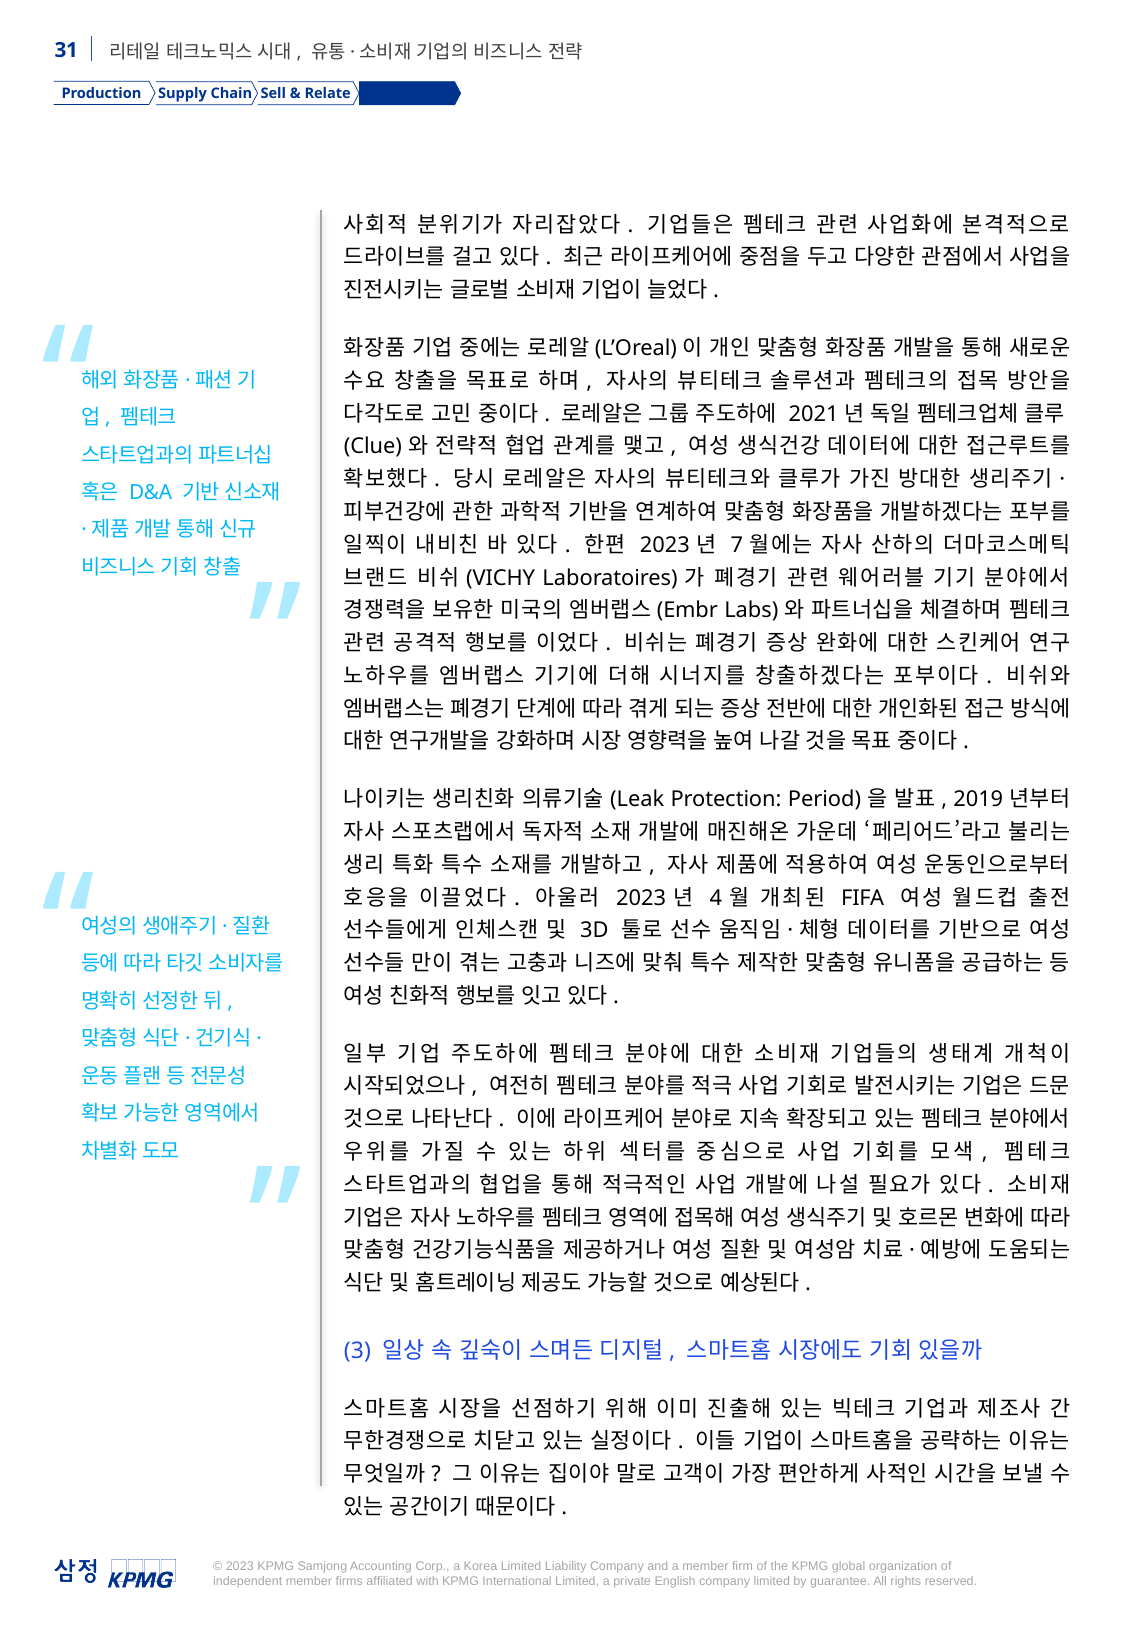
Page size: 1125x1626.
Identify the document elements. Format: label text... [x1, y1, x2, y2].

picture [54, 1559, 176, 1588]
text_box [26, 275, 322, 633]
text_box 사회적 분위기가 자리잡았다. 기업들은 펨테크 관련 사업화에 본격적으로 드라이브를 걸고 있다. 최근 라이프케어에 중점을 두고 다양한 관점에서 사업을 진전시키는 글로벌 소비재 기업이 늘었다. 화장품 기업 중에는 로레알(L’Oreal)이 개인 맞춤형 화장품 개발을 통해 새로운 수요 창출을 목표로 하며, 자사의 뷰티테크 솔루션과 펨테크의 접목 방안을 다각도로 고민 중이다. 로레알은 그룹 주도하에 2021년 독일 펨테크업체 클루(Clue)와 전략적 협업 관계를 맺고, 여성 생식건강 데이터에 대한 접근루트를 확보했다. 당시 로레알은 자사의 뷰티테크와 클루가 가진 방대한 생리주기·피부건강에 관한 과학적 기반을 연계하여 맞춤형 화장품을 개발하겠다는 포부를 일찍이 내비친 바 있다. 한편 2023년 7월에는 자사 산하의 더마코스메틱 브랜드 비쉬(VICHY Laboratoires)가 폐경기 관련 웨어러블 기기 분야에서 경쟁력을 보유한 미국의 엠버랩스(Embr Labs)와 파트너십을 체결하며 펨테크 관련 공격적 행보를 이었다. 비쉬는 폐경기 증상 완화에 대한 스킨케어 연구 노하우를 엠버랩스 기기에 더해 시너지를 창출하겠다는 포부이다. 비쉬와 엠버랩스는 폐경기 단계에 따라 겪게 되는 증상 전반에 대한 개인화된 접근 방식에 대한 연구개발을 강화하며 시장 영향력을 높여 나갈 것을 목표 중이다. 나이키는 생리친화 의류기술(Leak Protection: Period)을 발표, 2019년부터 자사 스포츠랩에서 독자적 소재 개발에 매진해온 가운데 ‘페리어드’라고 불리는 생리 특화 특수 소재를 개발하고, 자사 제품에 적용하여 여성 운동인으로부터 호응을 이끌었다. 아울러 2023년 4월 개최된 FIFA 여성 월드컵 출전 선수들에게 인체스캔 및 3D 툴로 선수 움직임·체형 데이터를 기반으로 여성 선수들 만이 겪는 고충과 니즈에 맞춰 특수 제작한 맞춤형 유니폼을 공급하는 등 여성 친화적 행보를 잇고 있다. 일부 기업 주도하에 펨테크 분야에 대한 소비재 기업들의 생태계 개척이 시작되었으나, 여전히 펨테크 분야를 적극 사업 기회로 발전시키는 기업은 드문 것으로 나타난다. 이에 라이프케어 분야로 지속 확장되고 있는 펨테크 분야에서 우위를 가질 수 있는 하위 섹터를 중심으로 사업 기회를 모색, 펨테크 스타트업과의 협업을 통해 적극적인 사업 개발에 나설 필요가 있다. 소비재 기업은 자사 노하우를 펨테크 영역에 접목해 여성 생식주기 및 호르몬 변화에 따라 맞춤형 건강기능식품을 제공하거나 여성 질환 및 여성암 치료·예방에 도움되는 식단 및 홈트레이닝 제공도 가능할 것으로 예상된다. (3) 일상 속 깊숙이 스며든 디지털, 스마트홈 시장에도 기회 있을까 스마트홈 시장을 선점하기 위해 이미 진출해 있는 빅테크 기업과 제조사 간 무한경쟁으로 치닫고 있는 실정이다. 이들 기업이 스마트홈을 공략하는 이유는 무엇일까? 그 이유는 집이야 말로 고객이 가장 편안하게 사적인 시간을 보낼 수 있는 공간이기 때문이다. [343, 203, 1071, 1516]
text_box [26, 821, 316, 1218]
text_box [52, 80, 462, 106]
